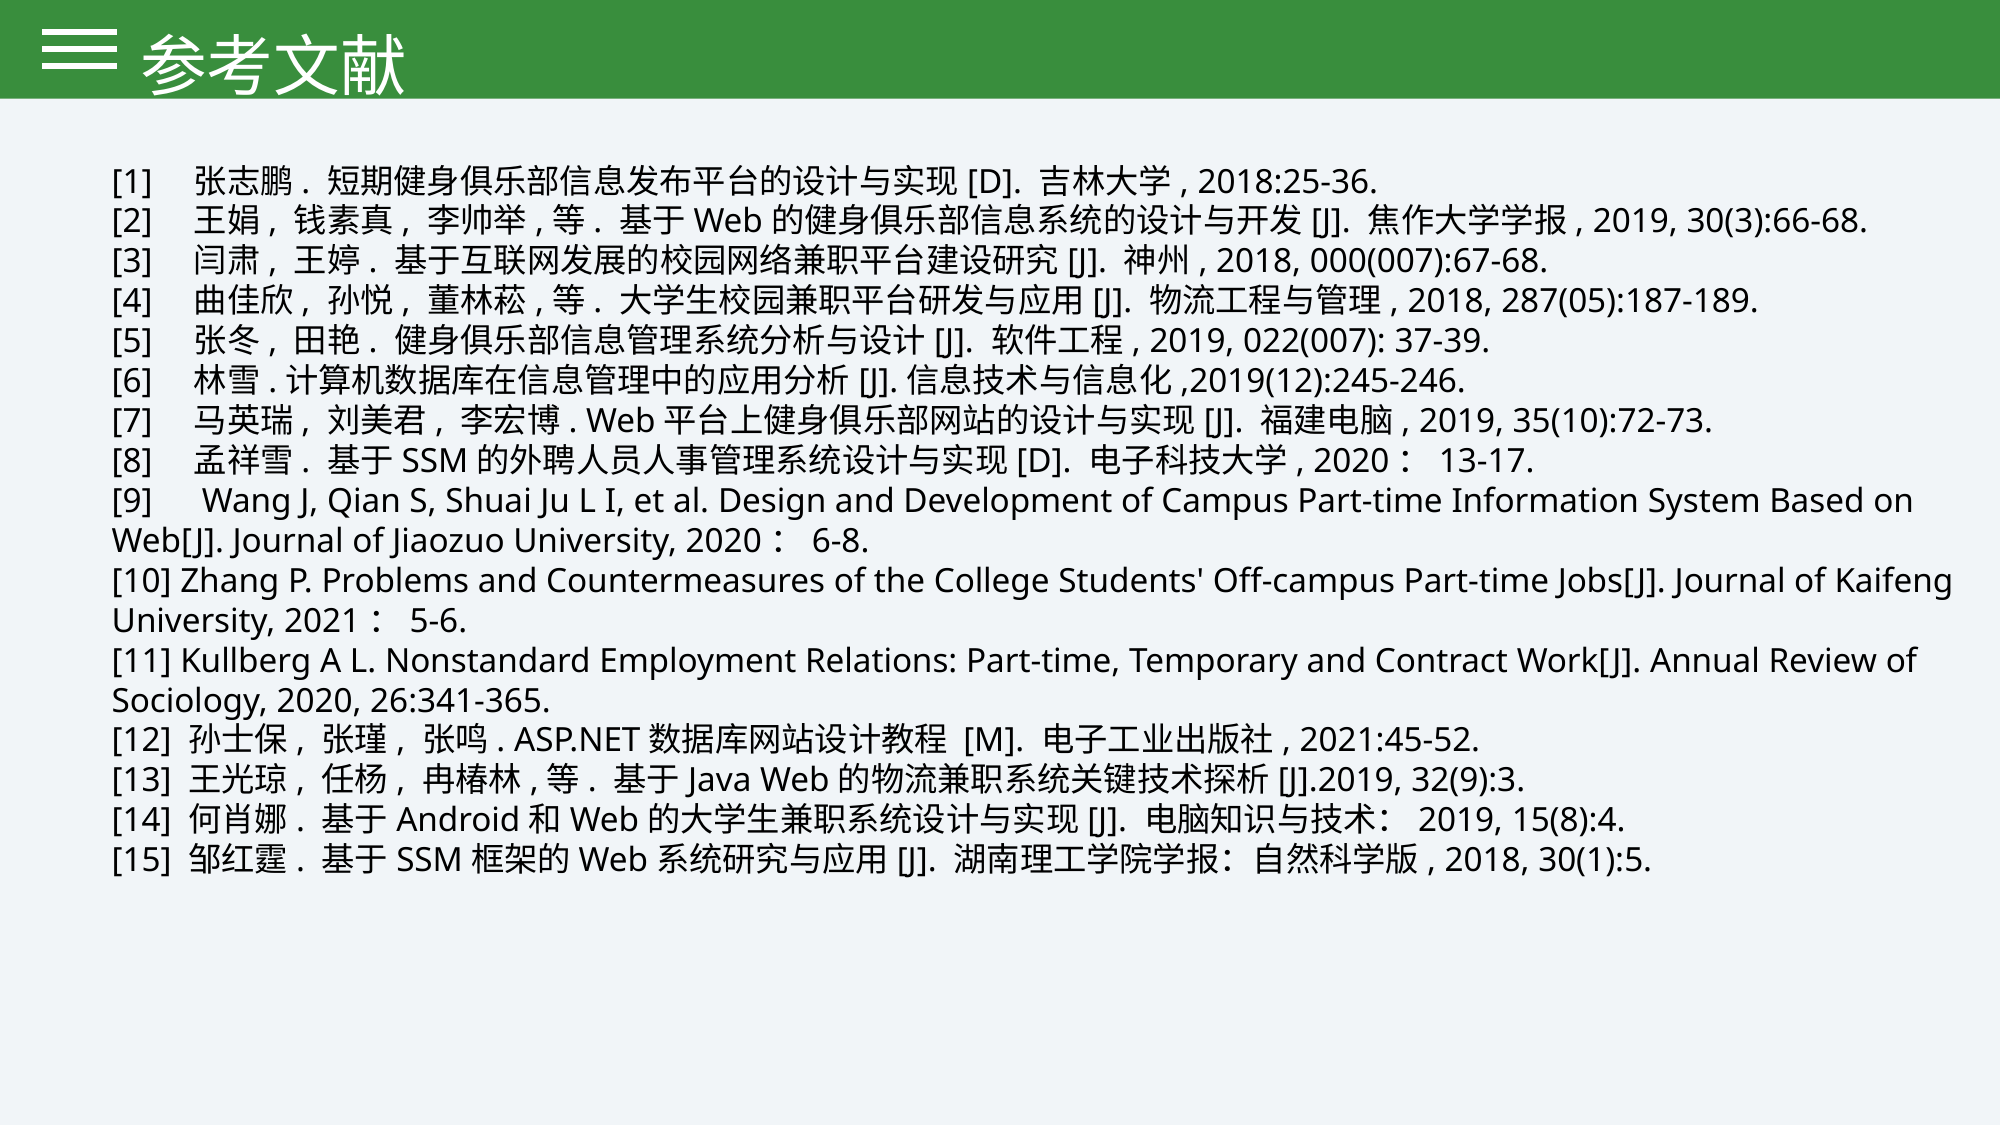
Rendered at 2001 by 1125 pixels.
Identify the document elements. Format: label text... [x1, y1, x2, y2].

text_box 参考文献 [125, 16, 687, 112]
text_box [42, 32, 118, 67]
text_box [0, 0, 2000, 100]
text_box [1] 张志鹏. 短期健身俱乐部信息发布平台的设计与实现[D]. 吉林大学, 2018:25-36. [2] 王娟, 钱素真, 李帅举,等. 基于Web的健身俱乐部信息系统的设计与开发[J]. 焦作大学学报, 2019, 30(3):66-68. [3] 闫肃, 王婷. 基于互联网发展的校园网络兼职平台建设研究[J]. 神州, 2018, 000(007):67-68. [4] 曲佳欣, 孙悦, 董林菘,等. 大学生校园兼职平台研发与应用[J]. 物流工程与管理, 2018, 287(05):187-189. [5] 张冬, 田艳. 健身俱乐部信息管理系统分析与设计[J]. 软件工程, 2019, 022(007): 37-39. [6] 林雪.计算机数据库在信息管理中的应用分析[J].信息技术与信息化,2019(12):245-246. [7] 马英瑞, 刘美君, 李宏博. Web平台上健身俱乐部网站的设计与实现[J]. 福建电脑, 2019, 35(10):72-73. [8] 孟祥雪. 基于SSM的外聘人员人事管理系统设计与实现[D]. 电子科技大学, 2020：13-17. [9] Wang J, Qian S, Shuai Ju L I, et al. Design and Development of Campus Part-time Information System Based on Web[J]. Journal of Jiaozuo University, 2020：6-8. [10] Zhang P. Problems and Countermeasures of the College Students' Off-campus Part-time Jobs[J]. Journal of Kaifeng University, 2021：5-6. [11] Kullberg A L. Nonstandard Employment Relations: Part-time, Temporary and Contract Work[J]. Annual Review of Sociology, 2020, 26:341-365. [12] 孙士保, 张瑾, 张鸣. ASP.NET数据库网站设计教程 [M]. 电子工业出版社, 2021:45-52. [13] 王光琼, 任杨, 冉椿林,等. 基于Java Web的物流兼职系统关键技术探析[J].2019, 32(9):3. [14] 何肖娜. 基于Android和Web的大学生兼职系统设计与实现[J]. 电脑知识与技术：2019, 15(8):4. [15] 邹红霆. 基于SSM框架的Web系统研究与应用[J]. 湖南理工学院学报：自然科学版, 2018, 30(1):5. [96, 152, 1987, 886]
